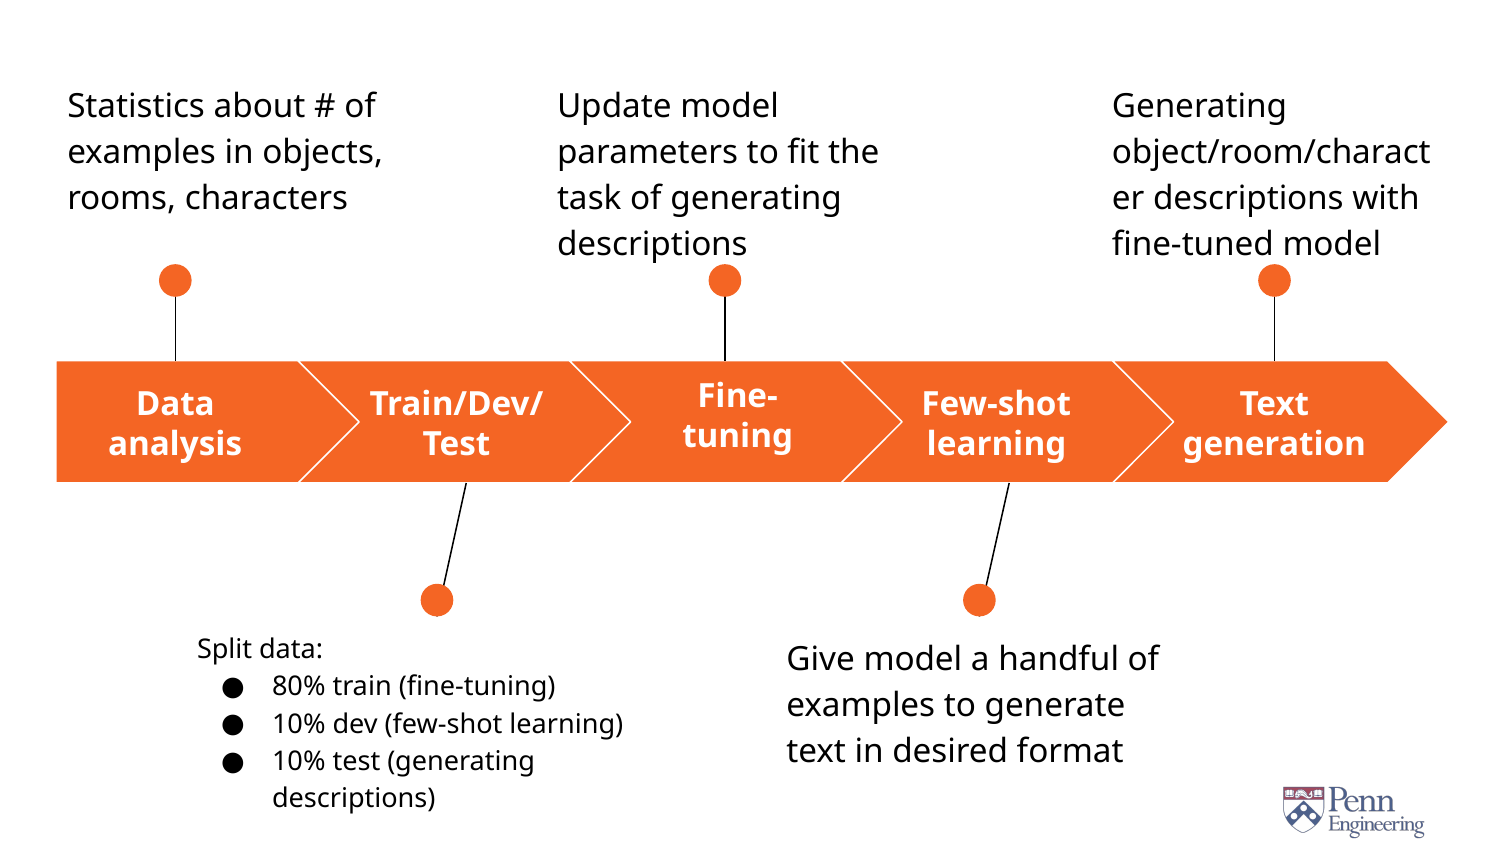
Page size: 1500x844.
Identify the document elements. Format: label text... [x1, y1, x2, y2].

text_box [55, 360, 348, 484]
text_box [442, 584, 454, 616]
list Few-shot learning [888, 383, 1105, 461]
list Generating object/room/character descriptions with fine-tuned model [1096, 63, 1465, 212]
list Update model parameters to fit the task of generating descriptions [542, 63, 910, 212]
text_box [708, 263, 742, 362]
text_box [963, 585, 973, 615]
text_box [1257, 263, 1292, 362]
text_box [985, 584, 996, 616]
text_box [569, 360, 888, 484]
list Train/Dev/ Test [348, 383, 565, 461]
list Text generation [1166, 383, 1383, 461]
list Split data: 80% train (fine-tuning) 10% dev (few-shot learning) 10% test (generating descriptions) [182, 616, 692, 766]
text_box [1112, 360, 1449, 484]
list Statistics about # of examples in objects, rooms, characters [52, 63, 421, 212]
list Give model a handful of examples to generate text in desired format [771, 616, 1188, 766]
picture [1276, 781, 1431, 844]
list Data analysis [55, 383, 295, 461]
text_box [158, 263, 192, 362]
list Fine-tuning [629, 375, 846, 453]
text_box [297, 360, 629, 484]
text_box [420, 585, 430, 615]
text_box [840, 360, 1166, 484]
